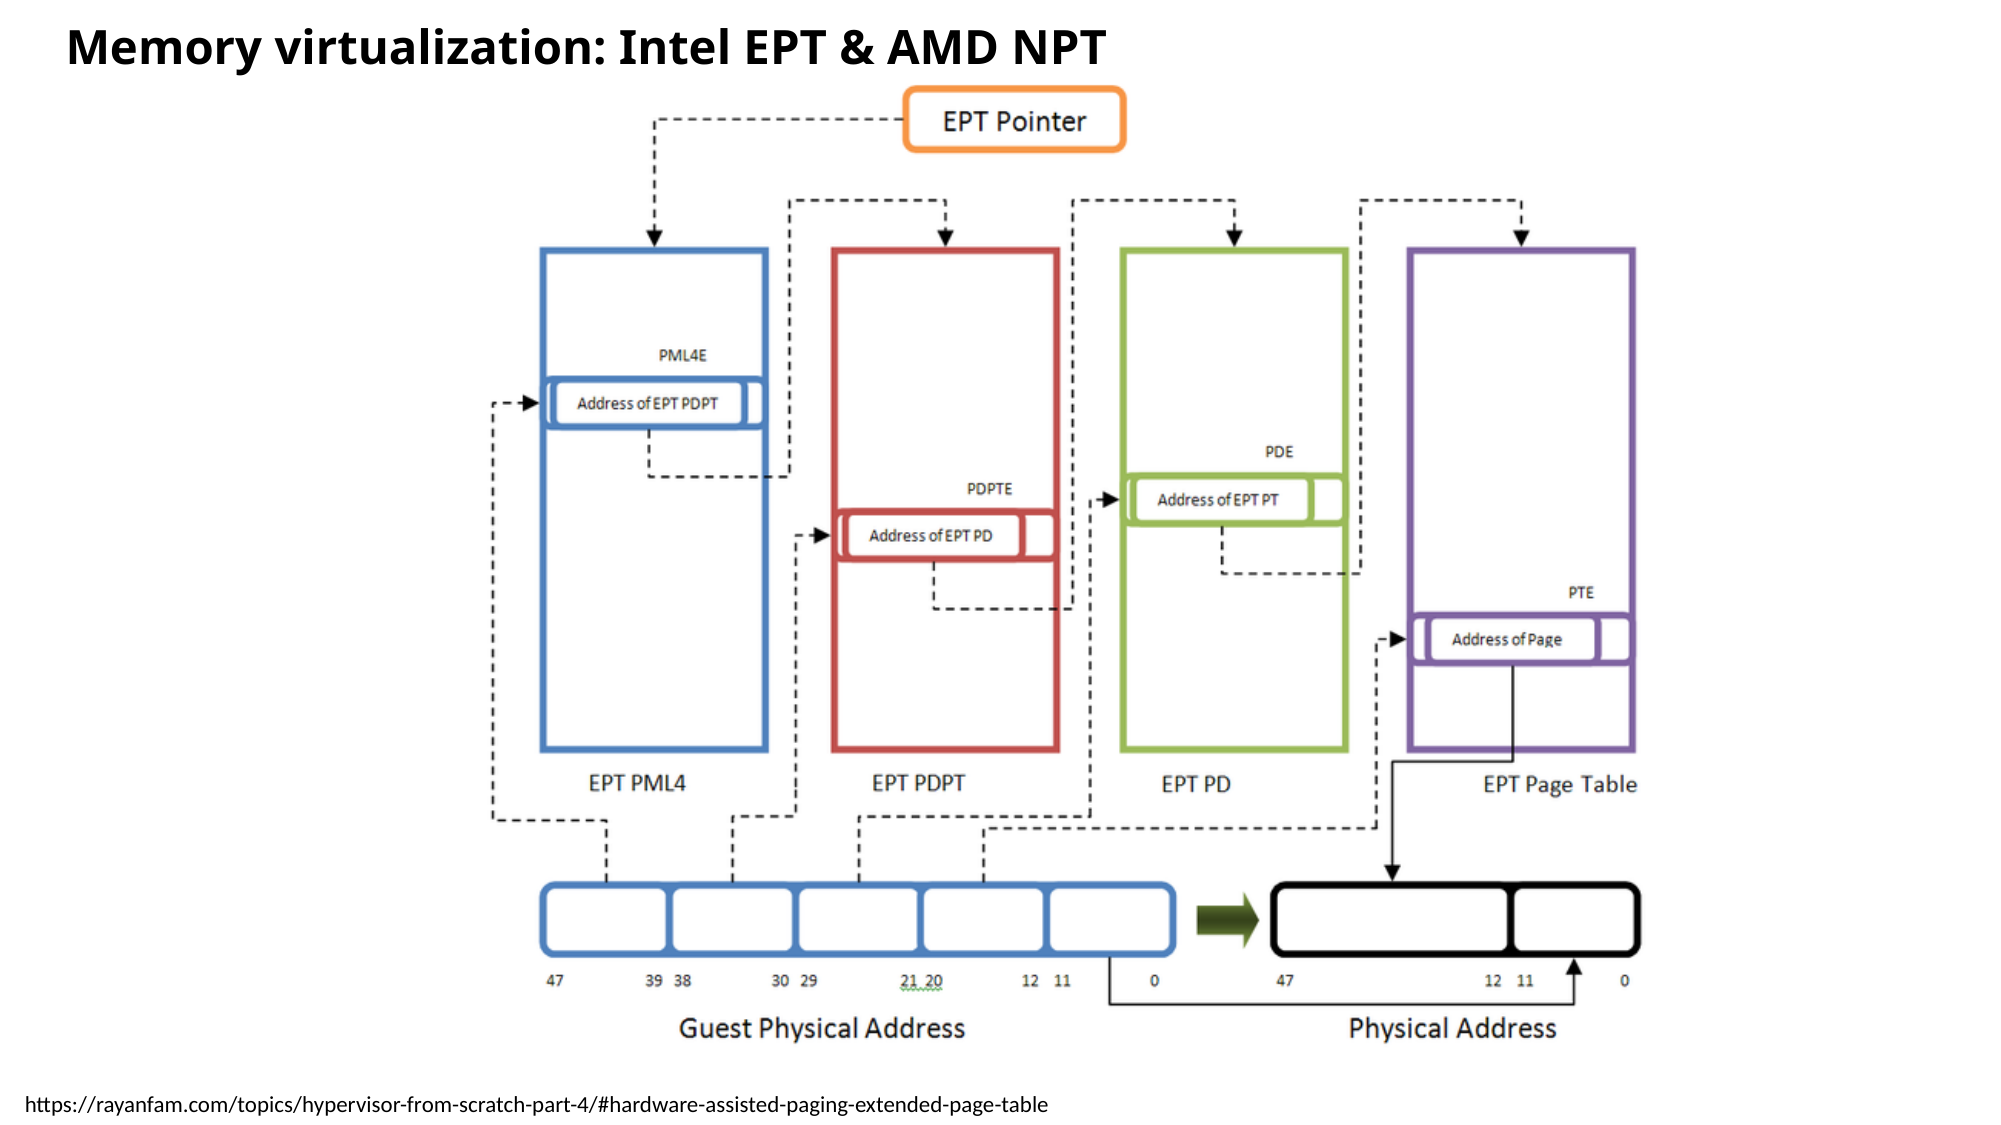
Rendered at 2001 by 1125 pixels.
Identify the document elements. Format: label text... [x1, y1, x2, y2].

picture [460, 67, 1690, 1058]
text_box https://rayanfam.com/topics/hypervisor-from-scratch-part-4/#hardware-assisted-paging-extended-page-table [0, 1082, 1075, 1125]
title Memory virtualization: Intel EPT & AMD NPT [50, 0, 1280, 99]
